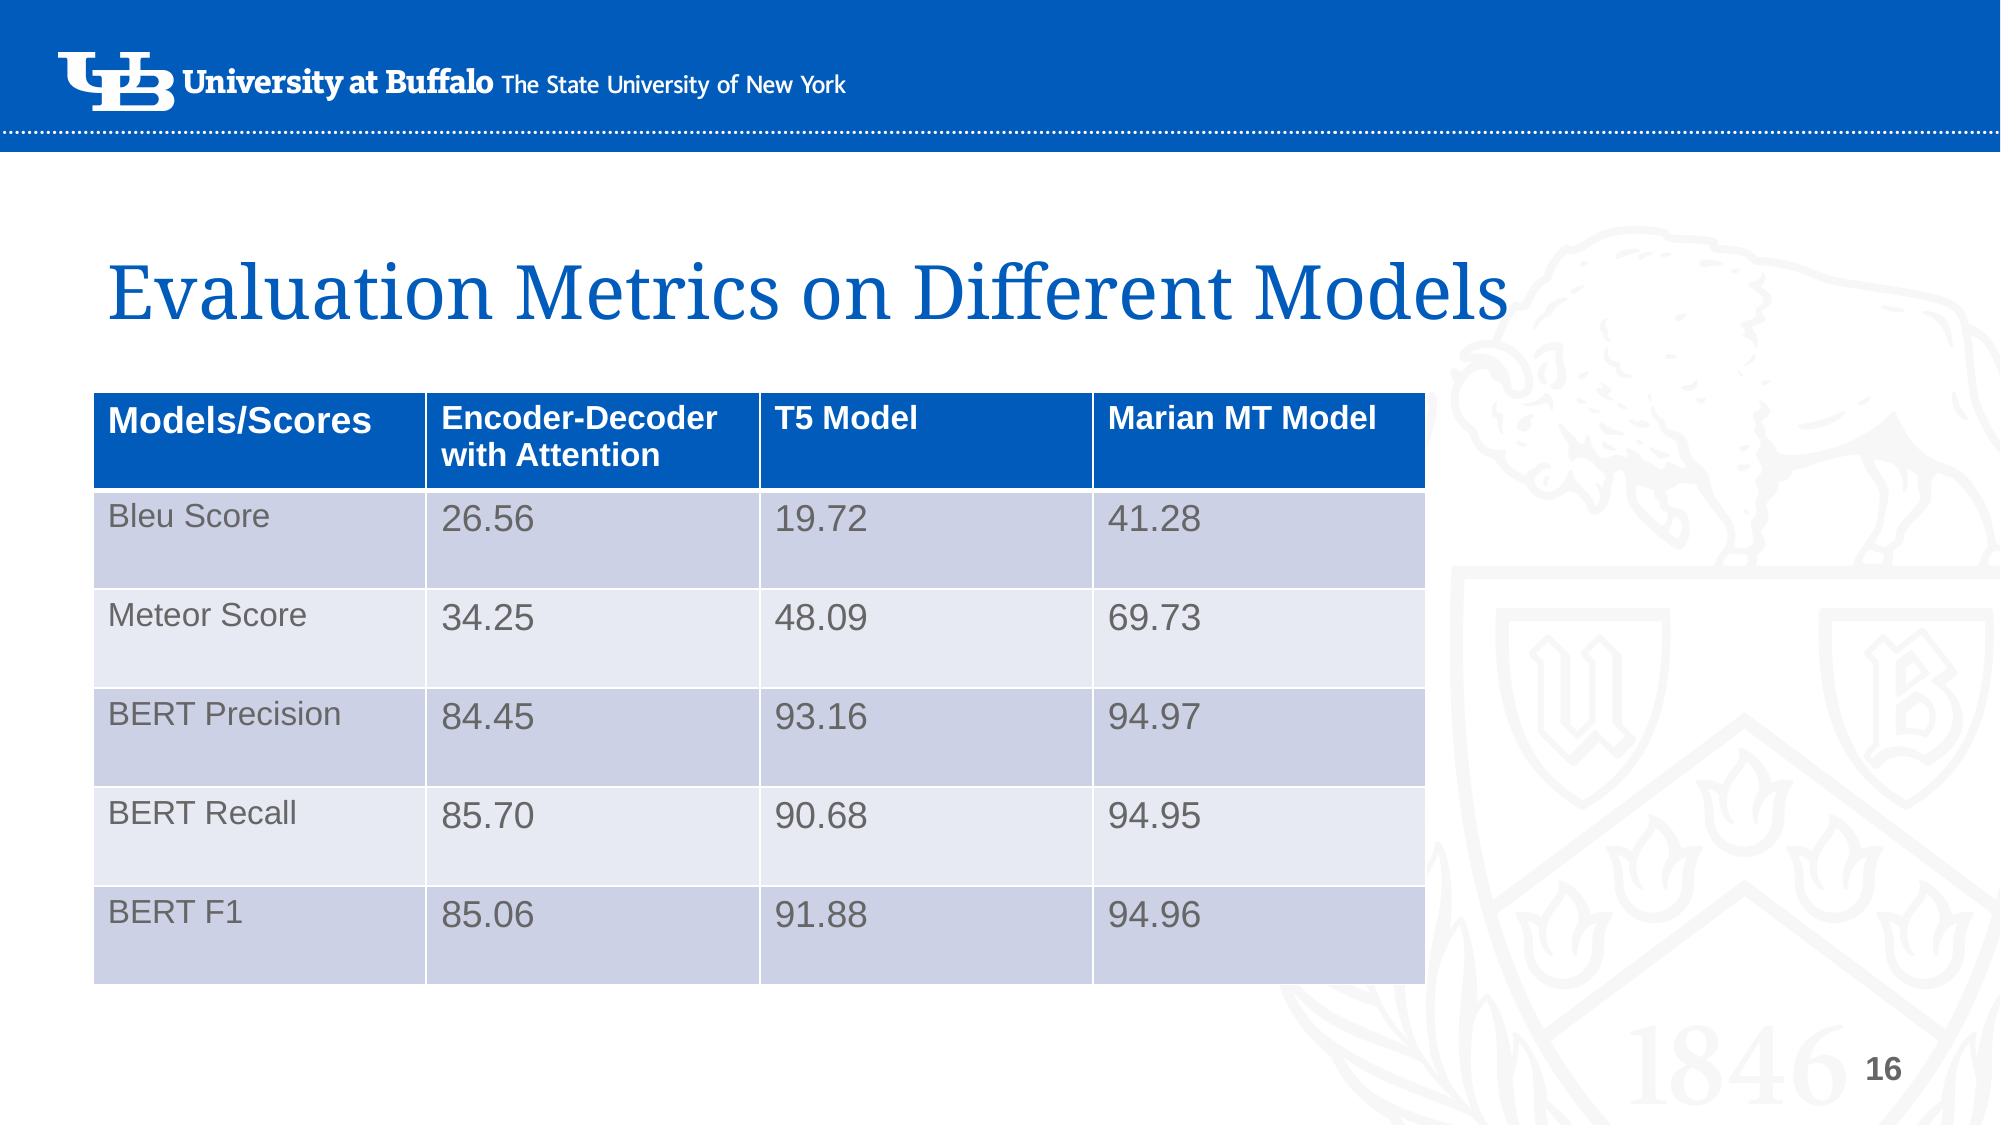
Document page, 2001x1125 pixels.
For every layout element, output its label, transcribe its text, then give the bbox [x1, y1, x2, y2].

table_cell 90.68 [761, 788, 1092, 885]
footer 16 [1242, 1036, 1918, 1097]
table_cell 84.45 [427, 689, 759, 786]
table_cell Meteor Score [94, 590, 425, 687]
table_cell 91.88 [761, 887, 1092, 984]
table_header Encoder-Decoder with Attention [427, 393, 759, 488]
table_cell BERT F1 [94, 887, 425, 984]
table_cell 85.06 [427, 887, 759, 984]
table_cell 19.72 [761, 493, 1092, 588]
table_cell 85.70 [427, 788, 759, 885]
table_cell BERT Recall [94, 788, 425, 885]
title Evaluation Metrics on Different Models [93, 246, 1818, 343]
table_header Models/Scores [94, 393, 425, 488]
picture [0, 0, 2001, 1125]
table_header Marian MT Model [1094, 393, 1425, 488]
table_cell 48.09 [761, 590, 1092, 687]
table_cell 41.28 [1094, 493, 1425, 588]
table_cell 34.25 [427, 590, 759, 687]
table_cell Bleu Score [94, 493, 425, 588]
table_cell 93.16 [761, 689, 1092, 786]
table_cell BERT Precision [94, 689, 425, 786]
table_cell 94.97 [1094, 689, 1425, 786]
table_cell 26.56 [427, 493, 759, 588]
table_cell 94.96 [1094, 887, 1425, 984]
table_header T5 Model [761, 393, 1092, 488]
table_cell 69.73 [1094, 590, 1425, 687]
table_cell 94.95 [1094, 788, 1425, 885]
